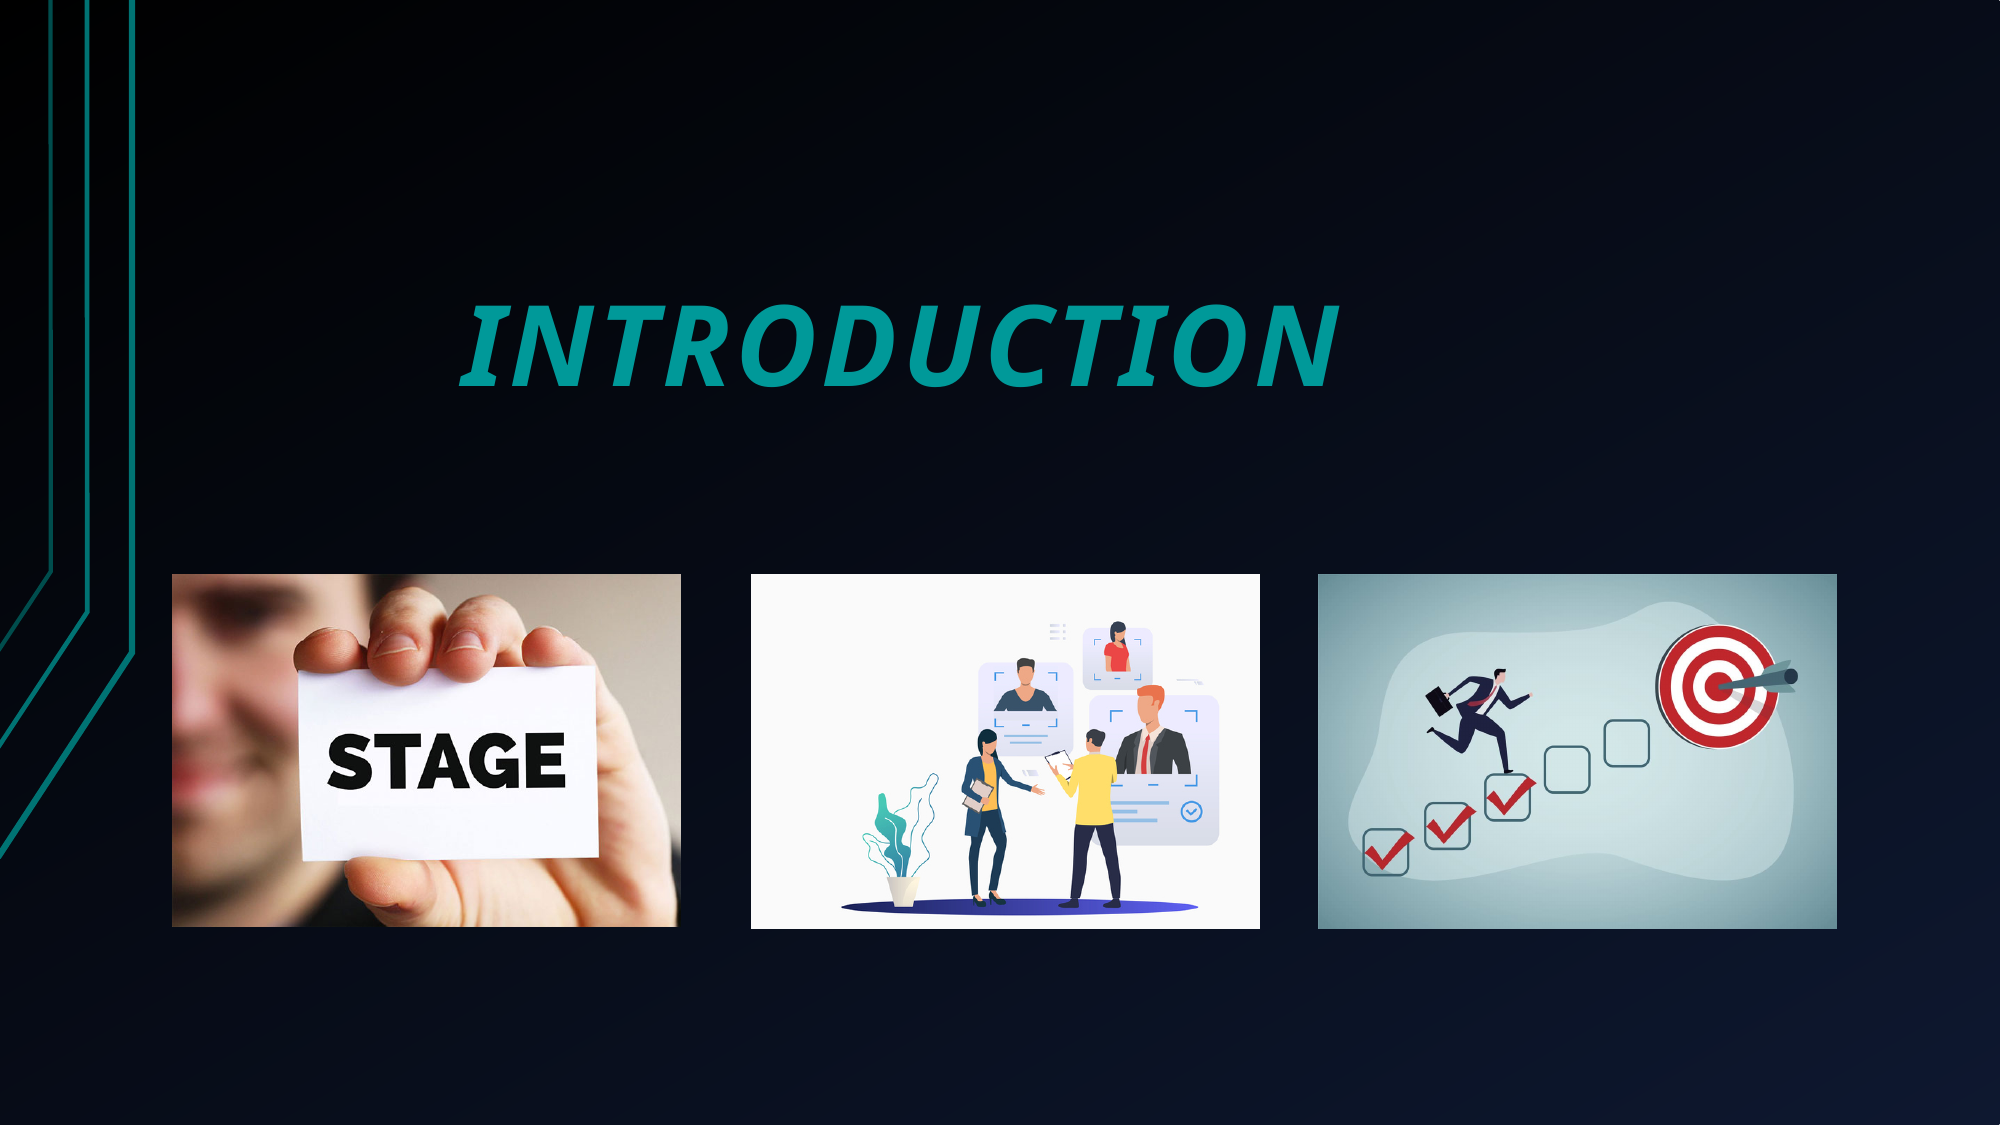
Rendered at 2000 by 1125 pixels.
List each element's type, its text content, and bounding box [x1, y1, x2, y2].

picture [172, 573, 681, 927]
picture [751, 574, 1260, 929]
picture [1318, 574, 1837, 929]
title Introduction [66, 219, 1767, 421]
